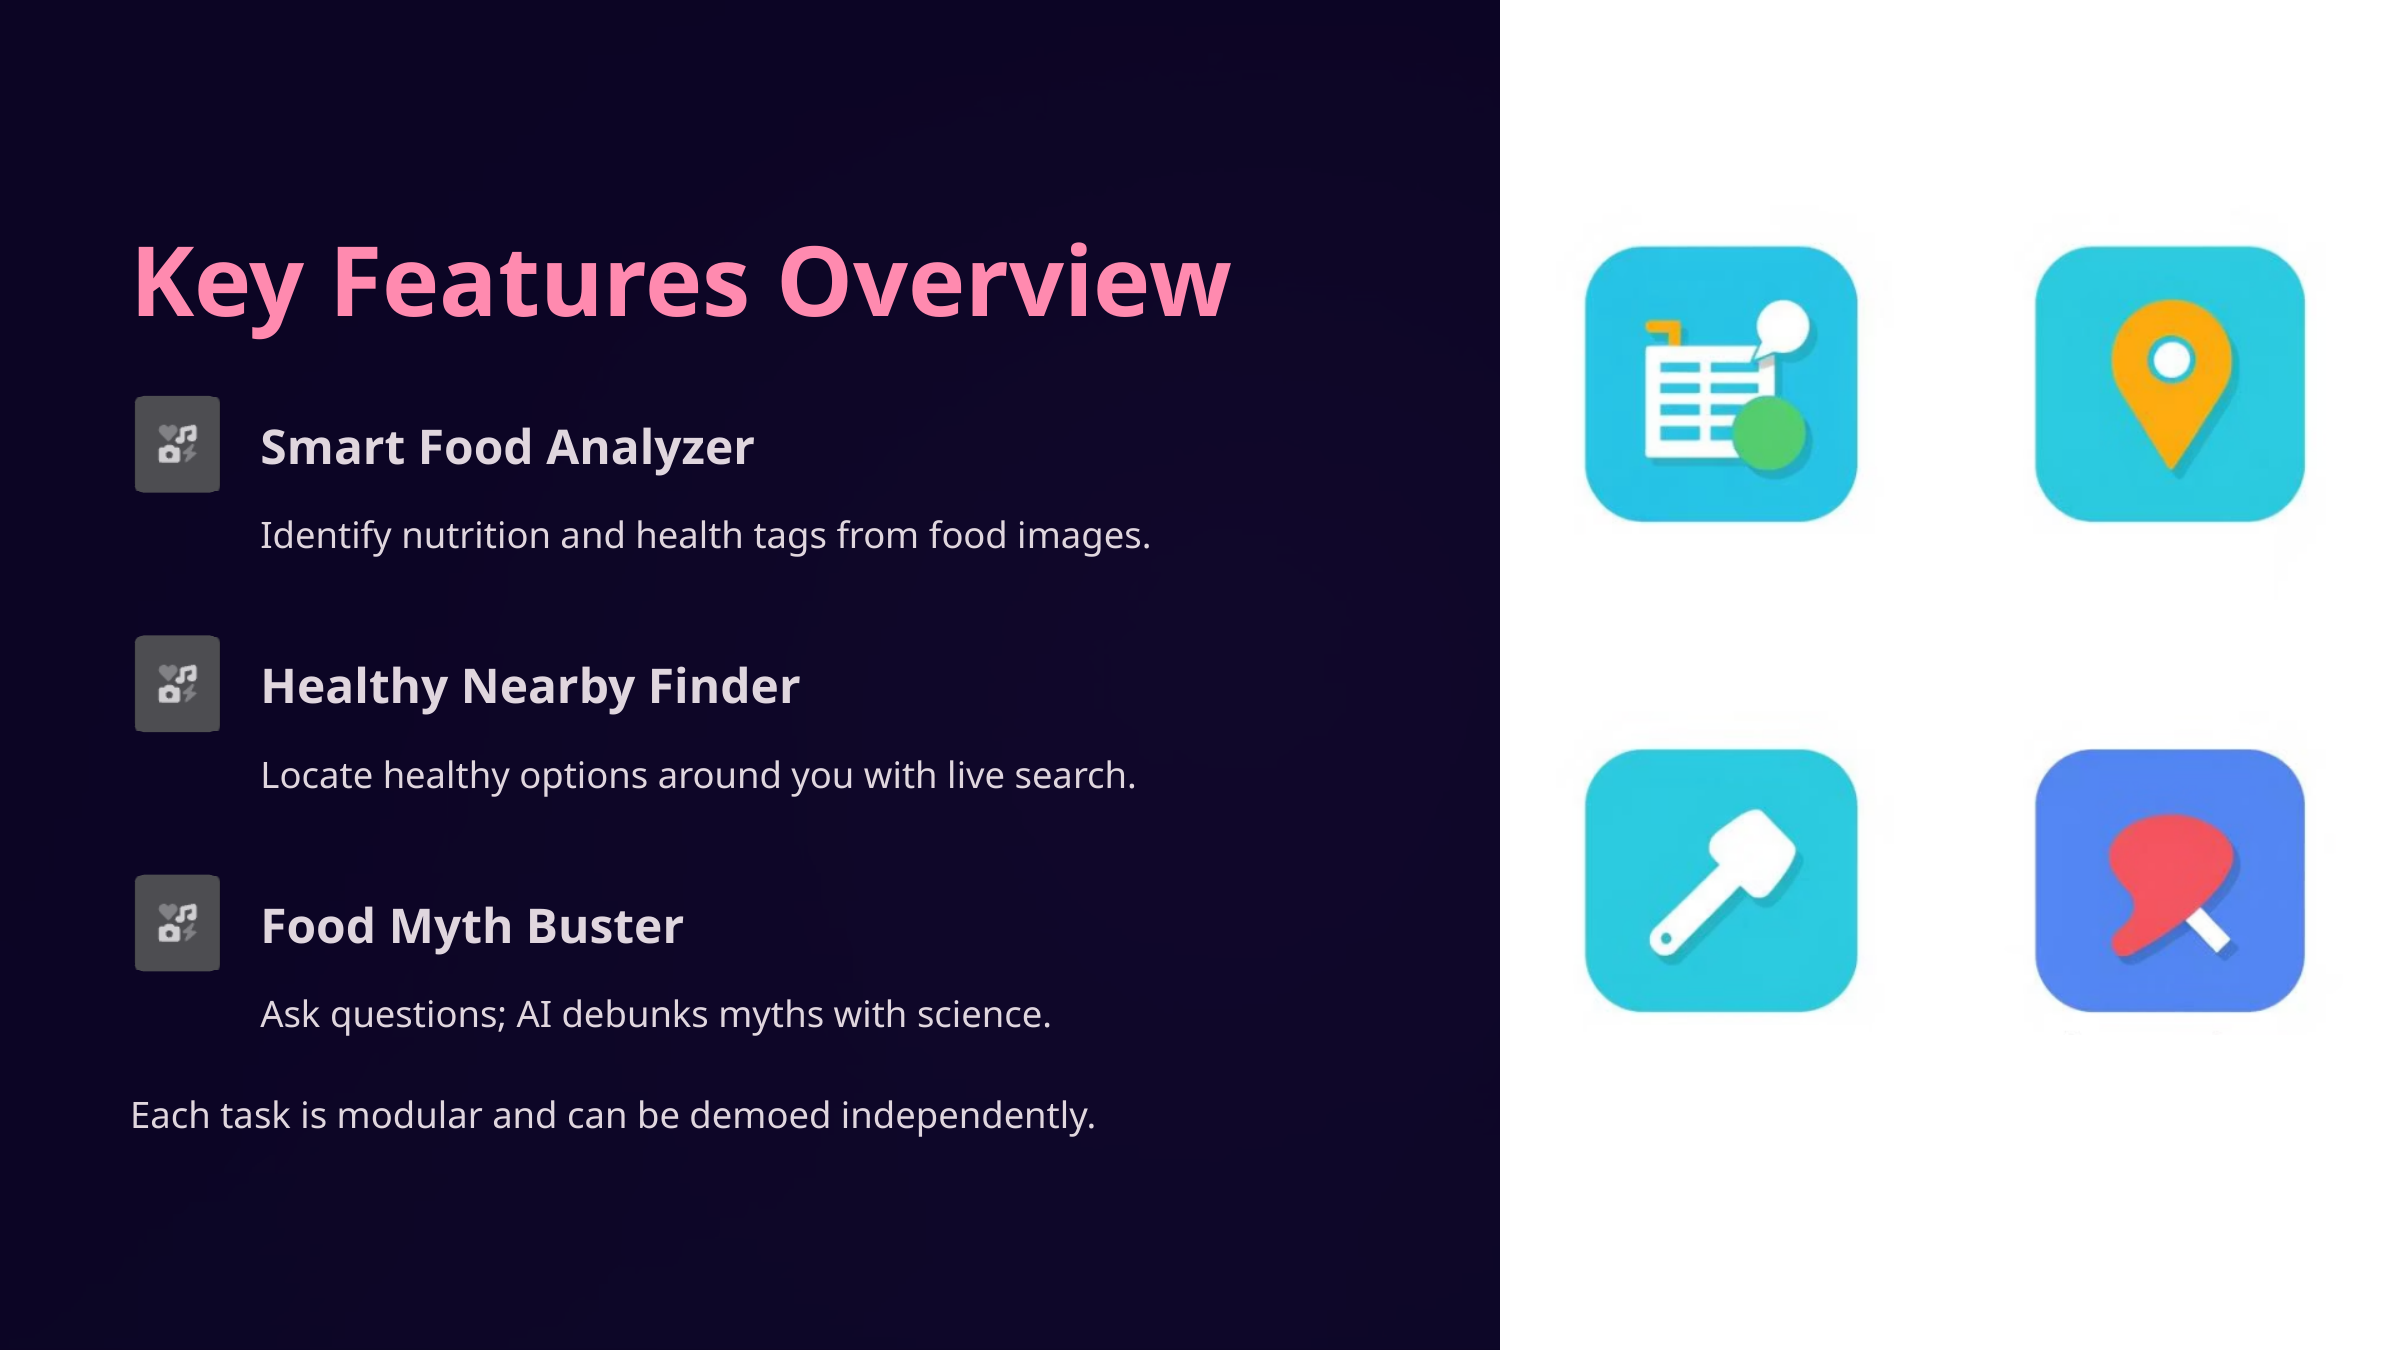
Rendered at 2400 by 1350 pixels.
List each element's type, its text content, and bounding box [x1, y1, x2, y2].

text_box Key Features Overview [130, 213, 1132, 336]
picture [130, 876, 224, 970]
text_box Identify nutrition and health tags from food images. [260, 496, 1370, 557]
text_box Healthy Nearby Finder [260, 652, 767, 714]
text_box Smart Food Analyzer [260, 413, 749, 475]
text_box Food Myth Buster [260, 892, 749, 954]
text_box Each task is modular and can be demoed independently. [130, 1076, 1370, 1137]
text_box Ask questions; AI debunks myths with science. [260, 975, 1370, 1036]
picture [130, 397, 224, 491]
text_box Locate healthy options around you with live search. [260, 736, 1370, 796]
picture [130, 637, 224, 731]
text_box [1499, 0, 2400, 1350]
